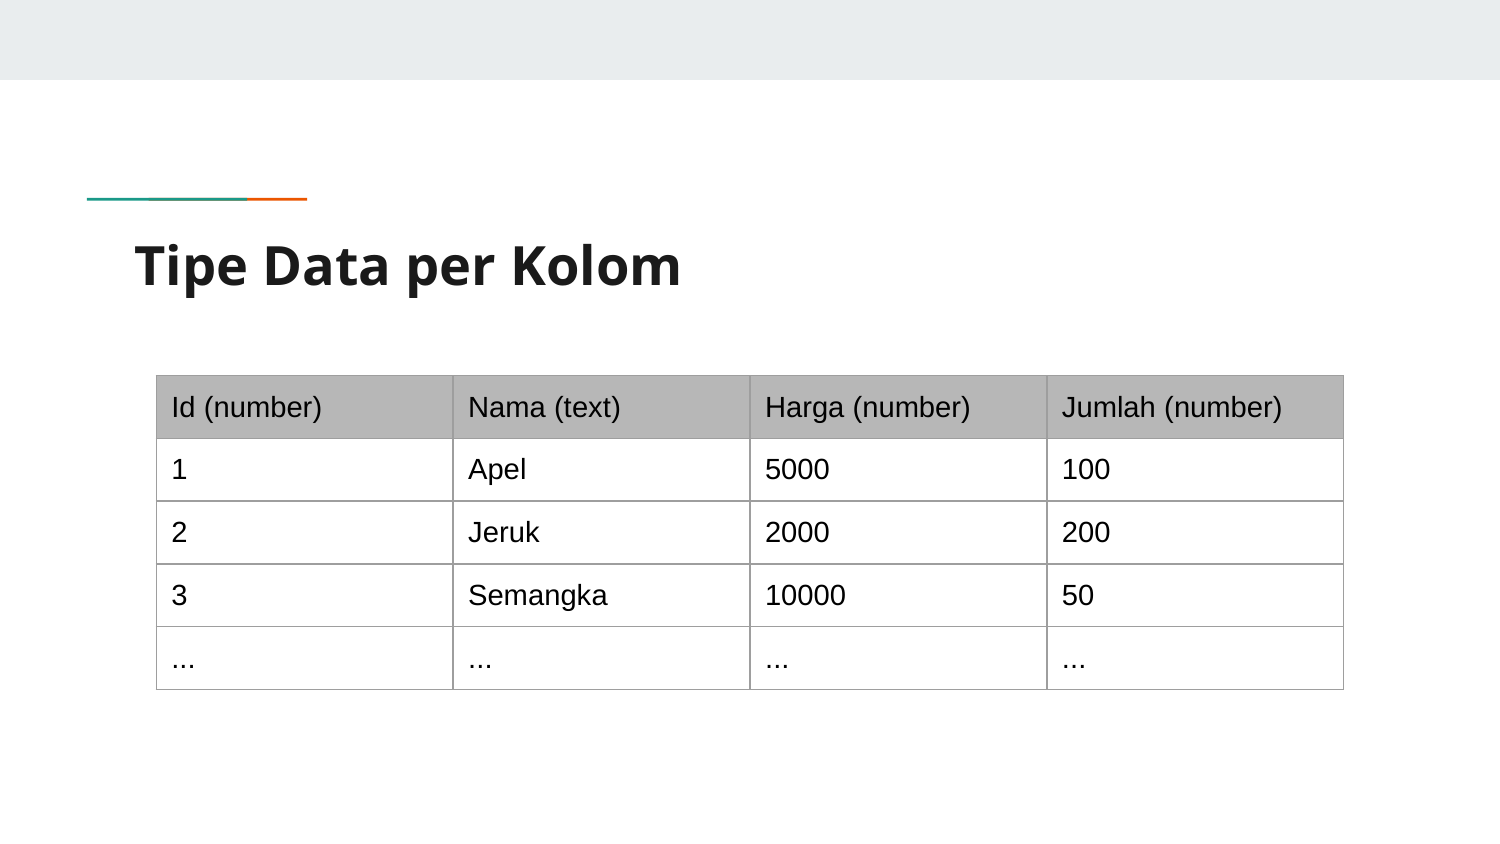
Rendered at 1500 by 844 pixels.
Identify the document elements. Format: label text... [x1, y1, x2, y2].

table_cell ... [157, 627, 452, 689]
title Tipe Data per Kolom [119, 216, 1381, 305]
table_cell Semangka [454, 565, 749, 626]
table_cell 2000 [751, 502, 1046, 563]
table_cell 50 [1048, 565, 1343, 626]
table_header Harga (number) [751, 376, 1046, 438]
table_cell 1 [157, 439, 452, 500]
table_cell 5000 [751, 439, 1046, 500]
table_cell 2 [157, 502, 452, 563]
table_cell ... [751, 627, 1046, 689]
table_header Jumlah (number) [1048, 376, 1343, 438]
table_cell 200 [1048, 502, 1343, 563]
table_cell Apel [454, 439, 749, 500]
table_cell 10000 [751, 565, 1046, 626]
table_header Id (number) [157, 376, 452, 438]
table_cell ... [454, 627, 749, 689]
table_header Nama (text) [454, 376, 749, 438]
table_cell 3 [157, 565, 452, 626]
table_cell ... [1048, 627, 1343, 689]
table_cell 100 [1048, 439, 1343, 500]
table_cell Jeruk [454, 502, 749, 563]
